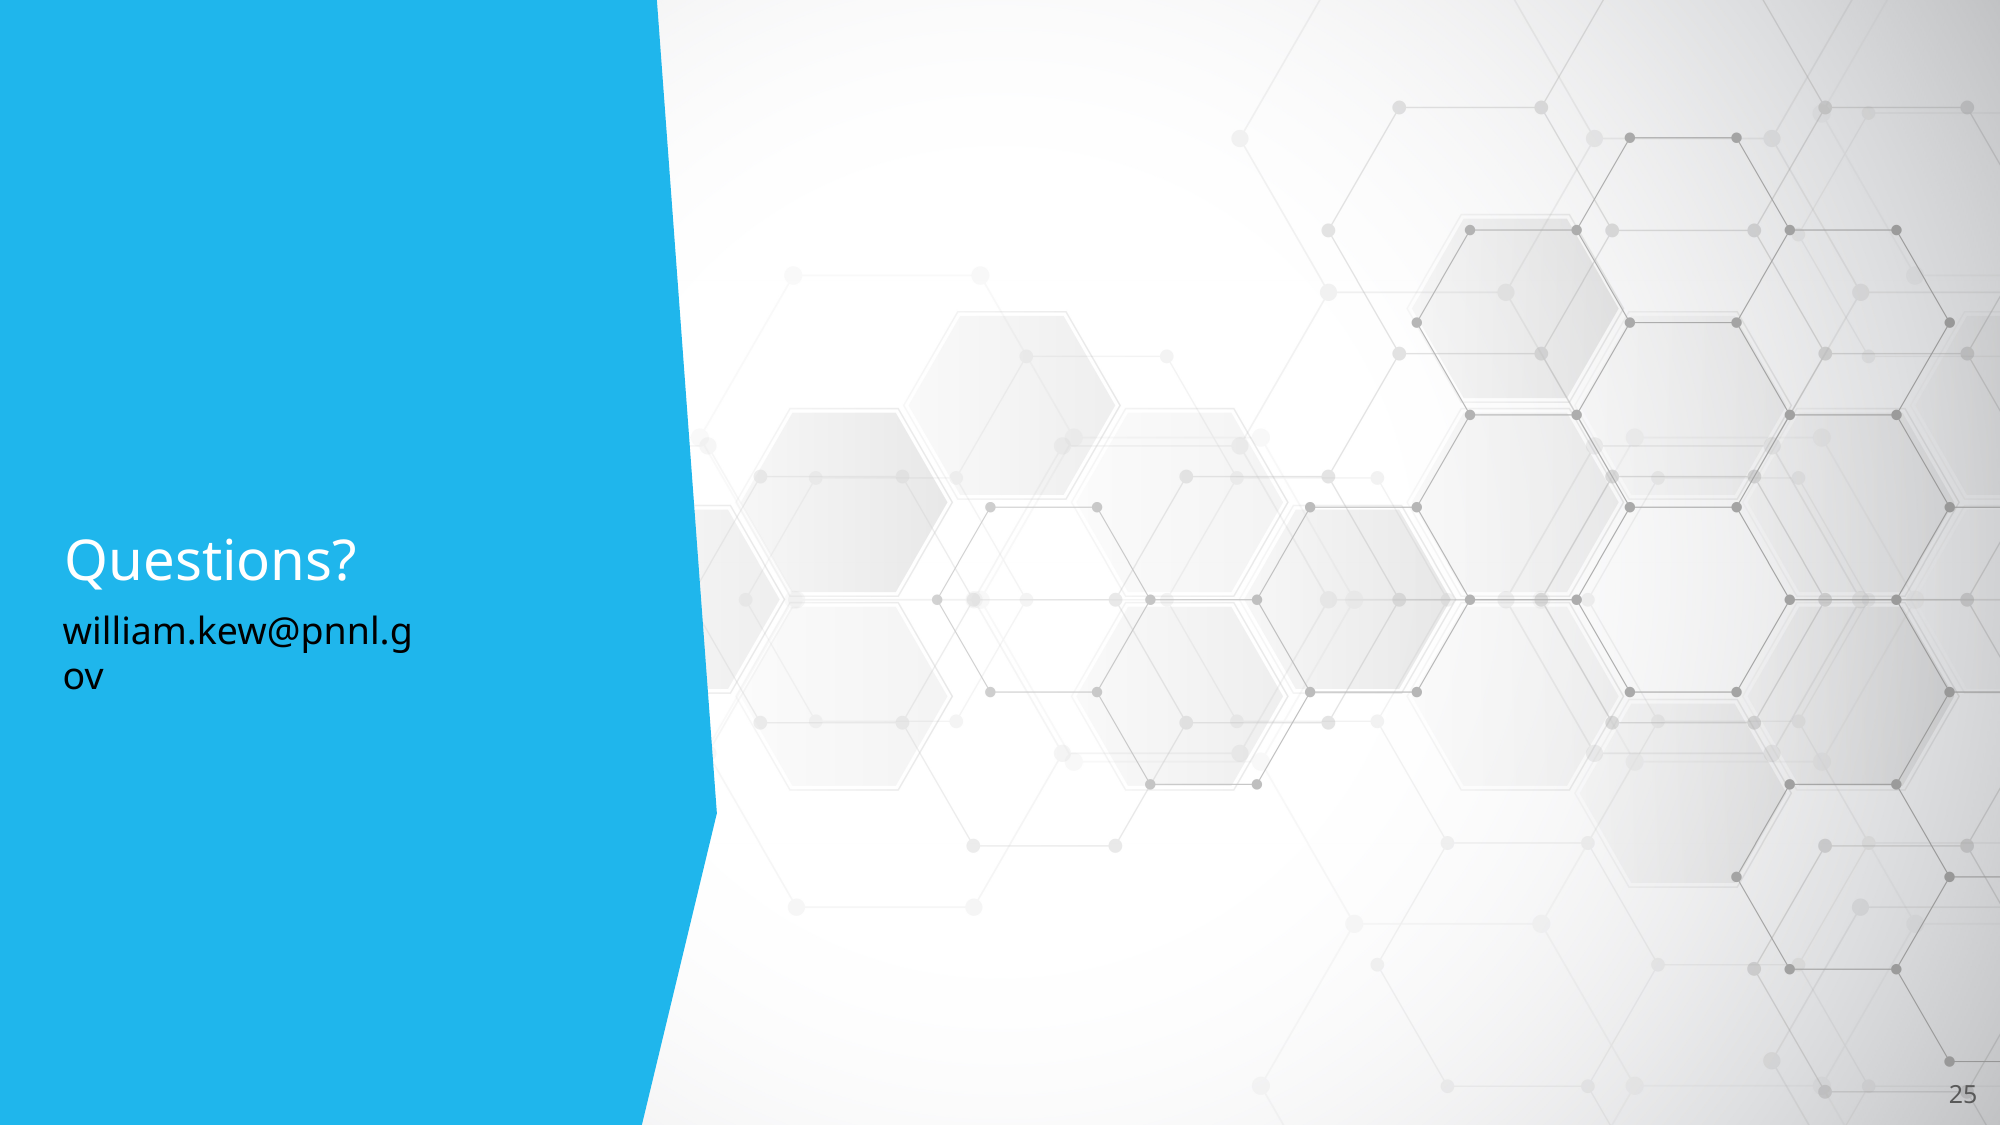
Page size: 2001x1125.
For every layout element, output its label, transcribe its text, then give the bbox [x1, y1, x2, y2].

title Questions? [64, 107, 620, 1017]
text_box william.kew@pnnl.gov [47, 599, 450, 704]
picture [643, 0, 2000, 1125]
slide_number 25 [1849, 1065, 2000, 1125]
